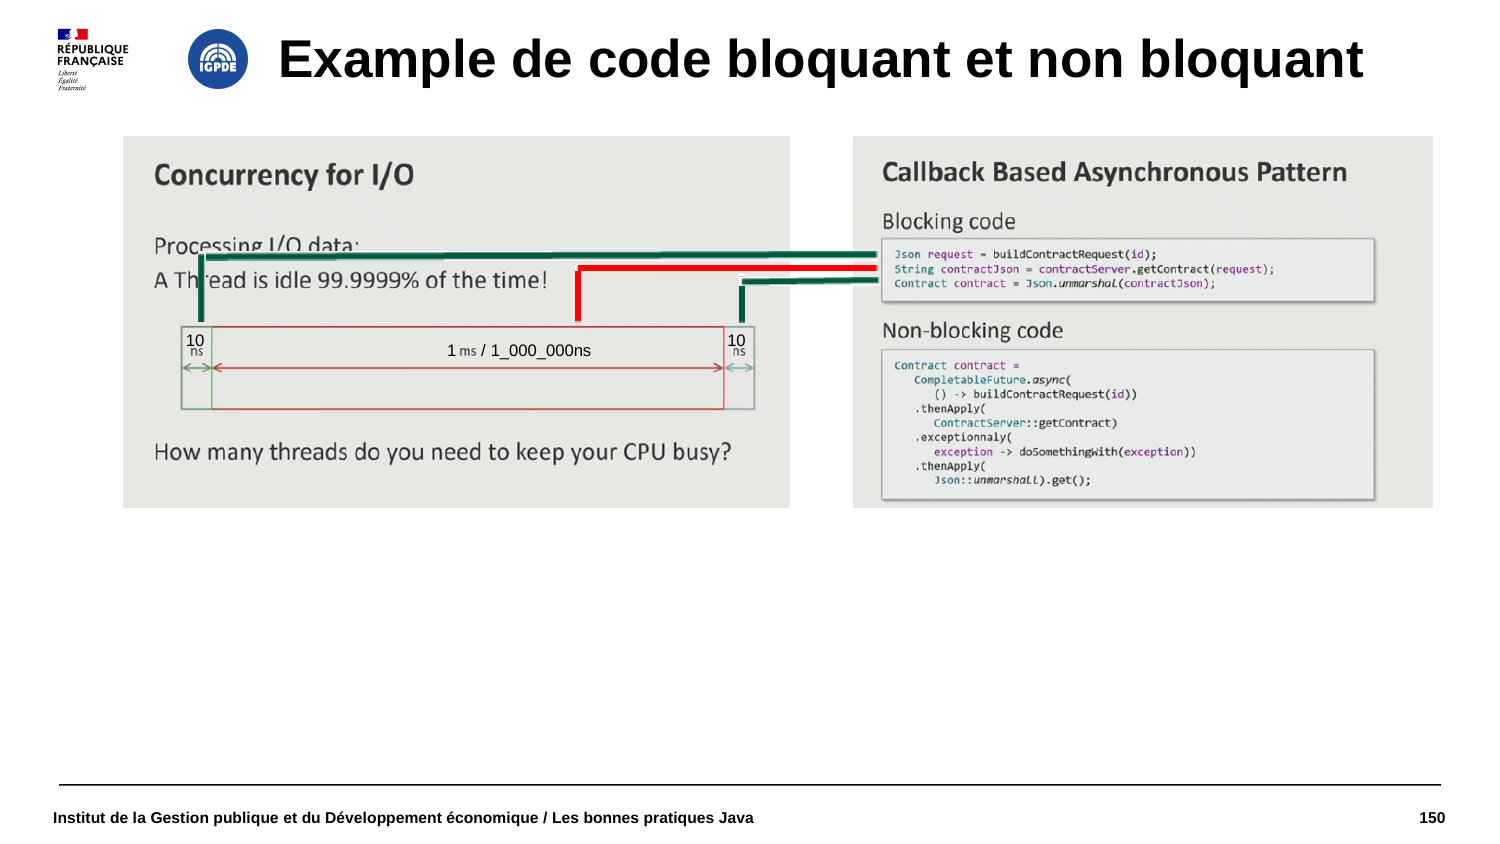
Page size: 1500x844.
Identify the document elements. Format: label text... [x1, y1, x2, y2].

title Example de code bloquant et non bloquant [278, 31, 1404, 92]
picture [122, 135, 1433, 508]
footer Institut de la Gestion publique et du Développement économique / Les bonnes pratiques Java [53, 787, 779, 844]
picture [188, 29, 248, 89]
slide_number 1 [1224, 787, 1446, 844]
picture [47, 18, 139, 101]
